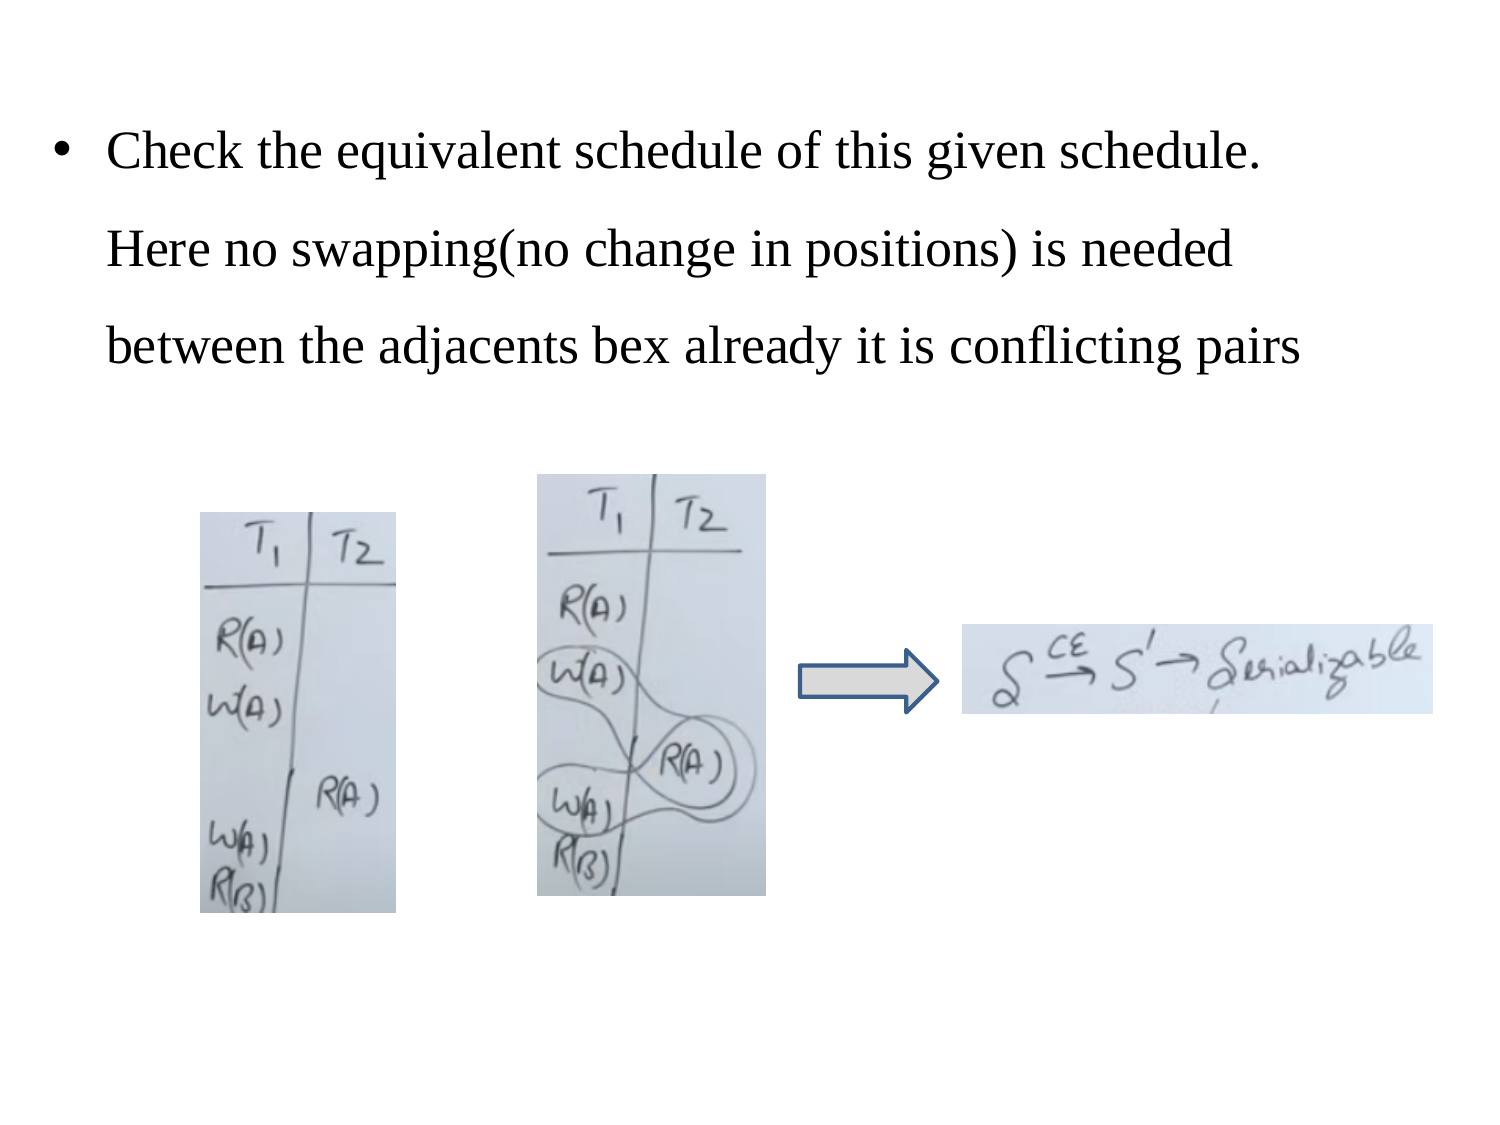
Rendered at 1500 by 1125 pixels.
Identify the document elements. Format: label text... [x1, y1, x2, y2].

picture [537, 474, 766, 896]
picture [199, 512, 396, 913]
picture [962, 624, 1433, 715]
text_box [797, 648, 940, 715]
list Check the equivalent schedule of this given schedule. Here no swapping(no change in positions) is needed between the adjacents bex already it is conflicting pairs [37, 75, 1388, 388]
